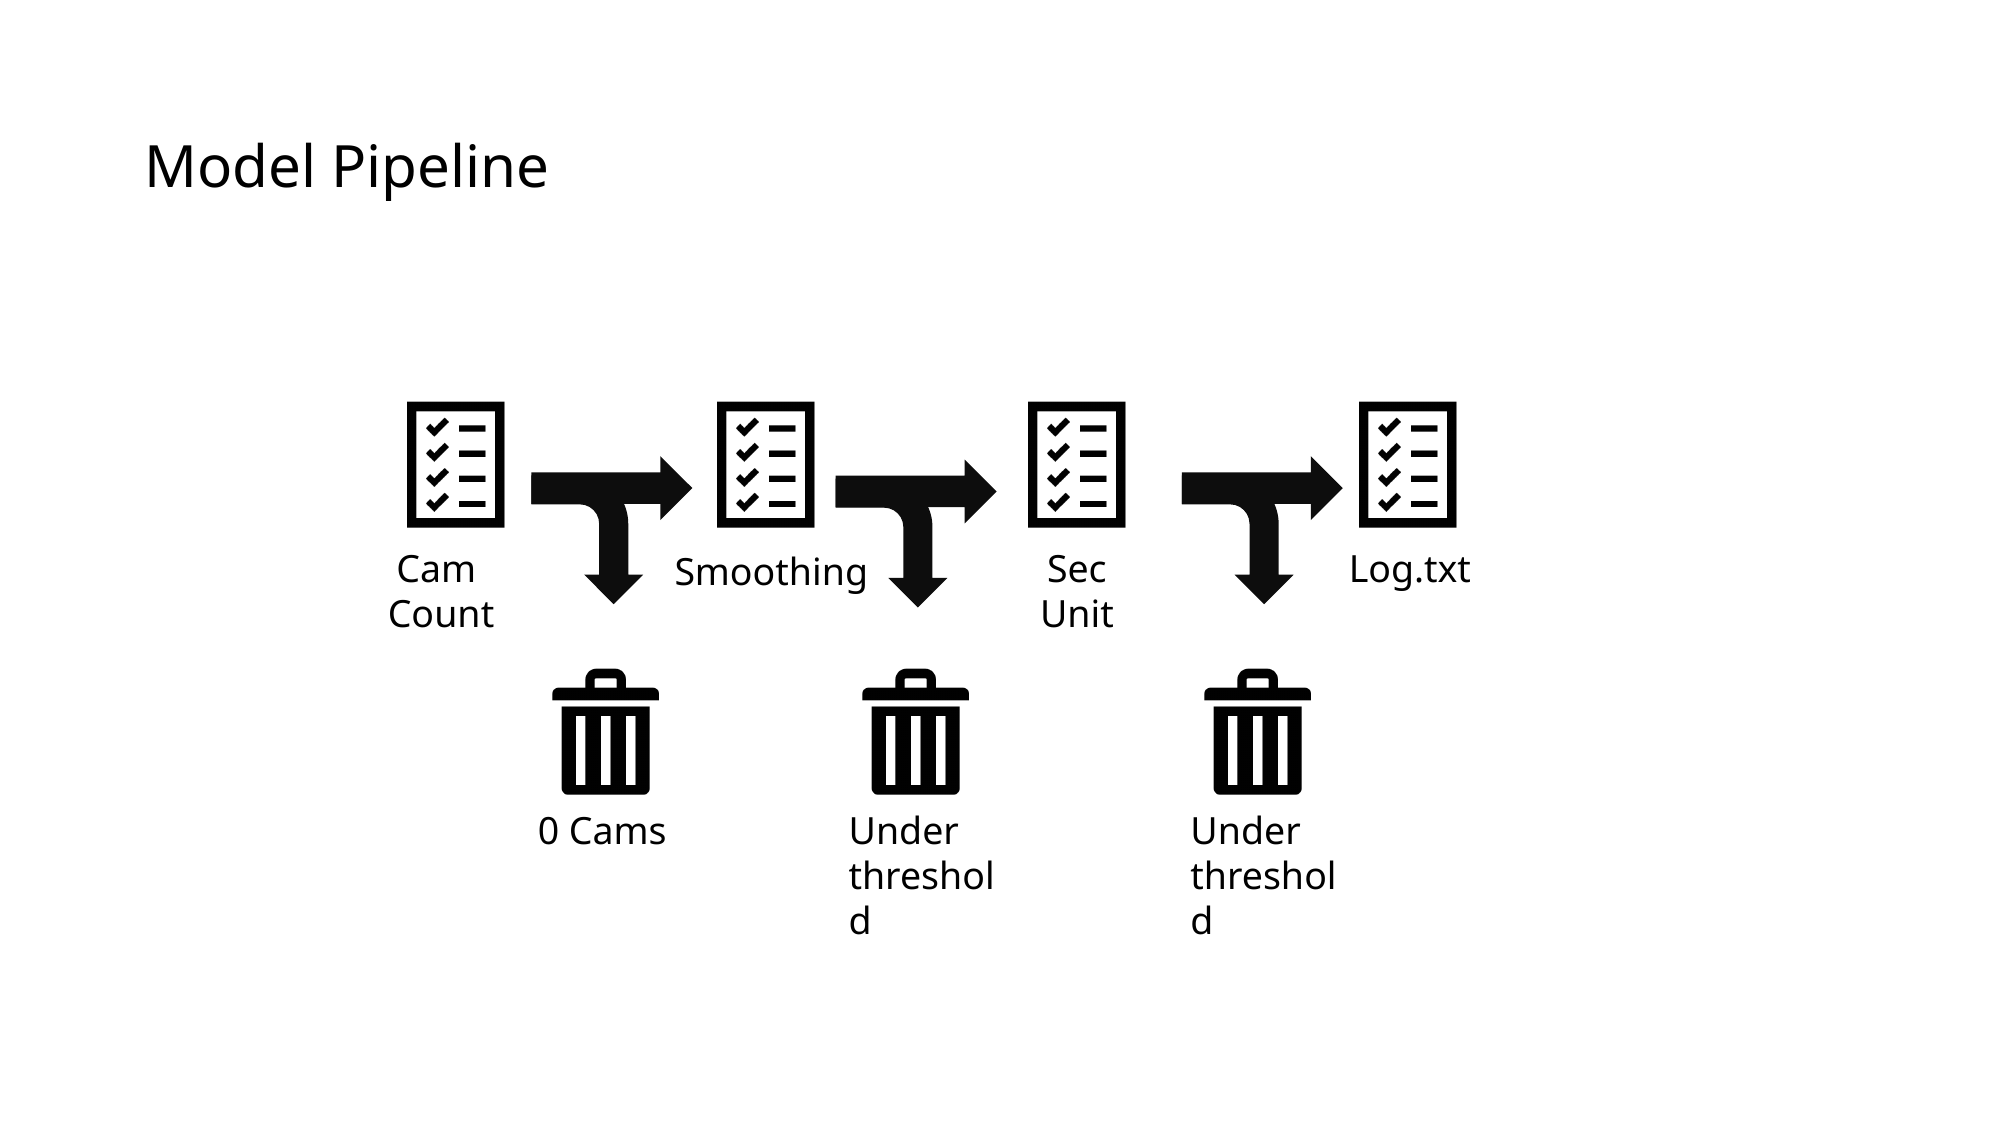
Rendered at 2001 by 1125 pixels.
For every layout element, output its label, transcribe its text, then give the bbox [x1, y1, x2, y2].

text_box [361, 389, 1492, 907]
title Model Pipeline [136, 59, 1863, 278]
